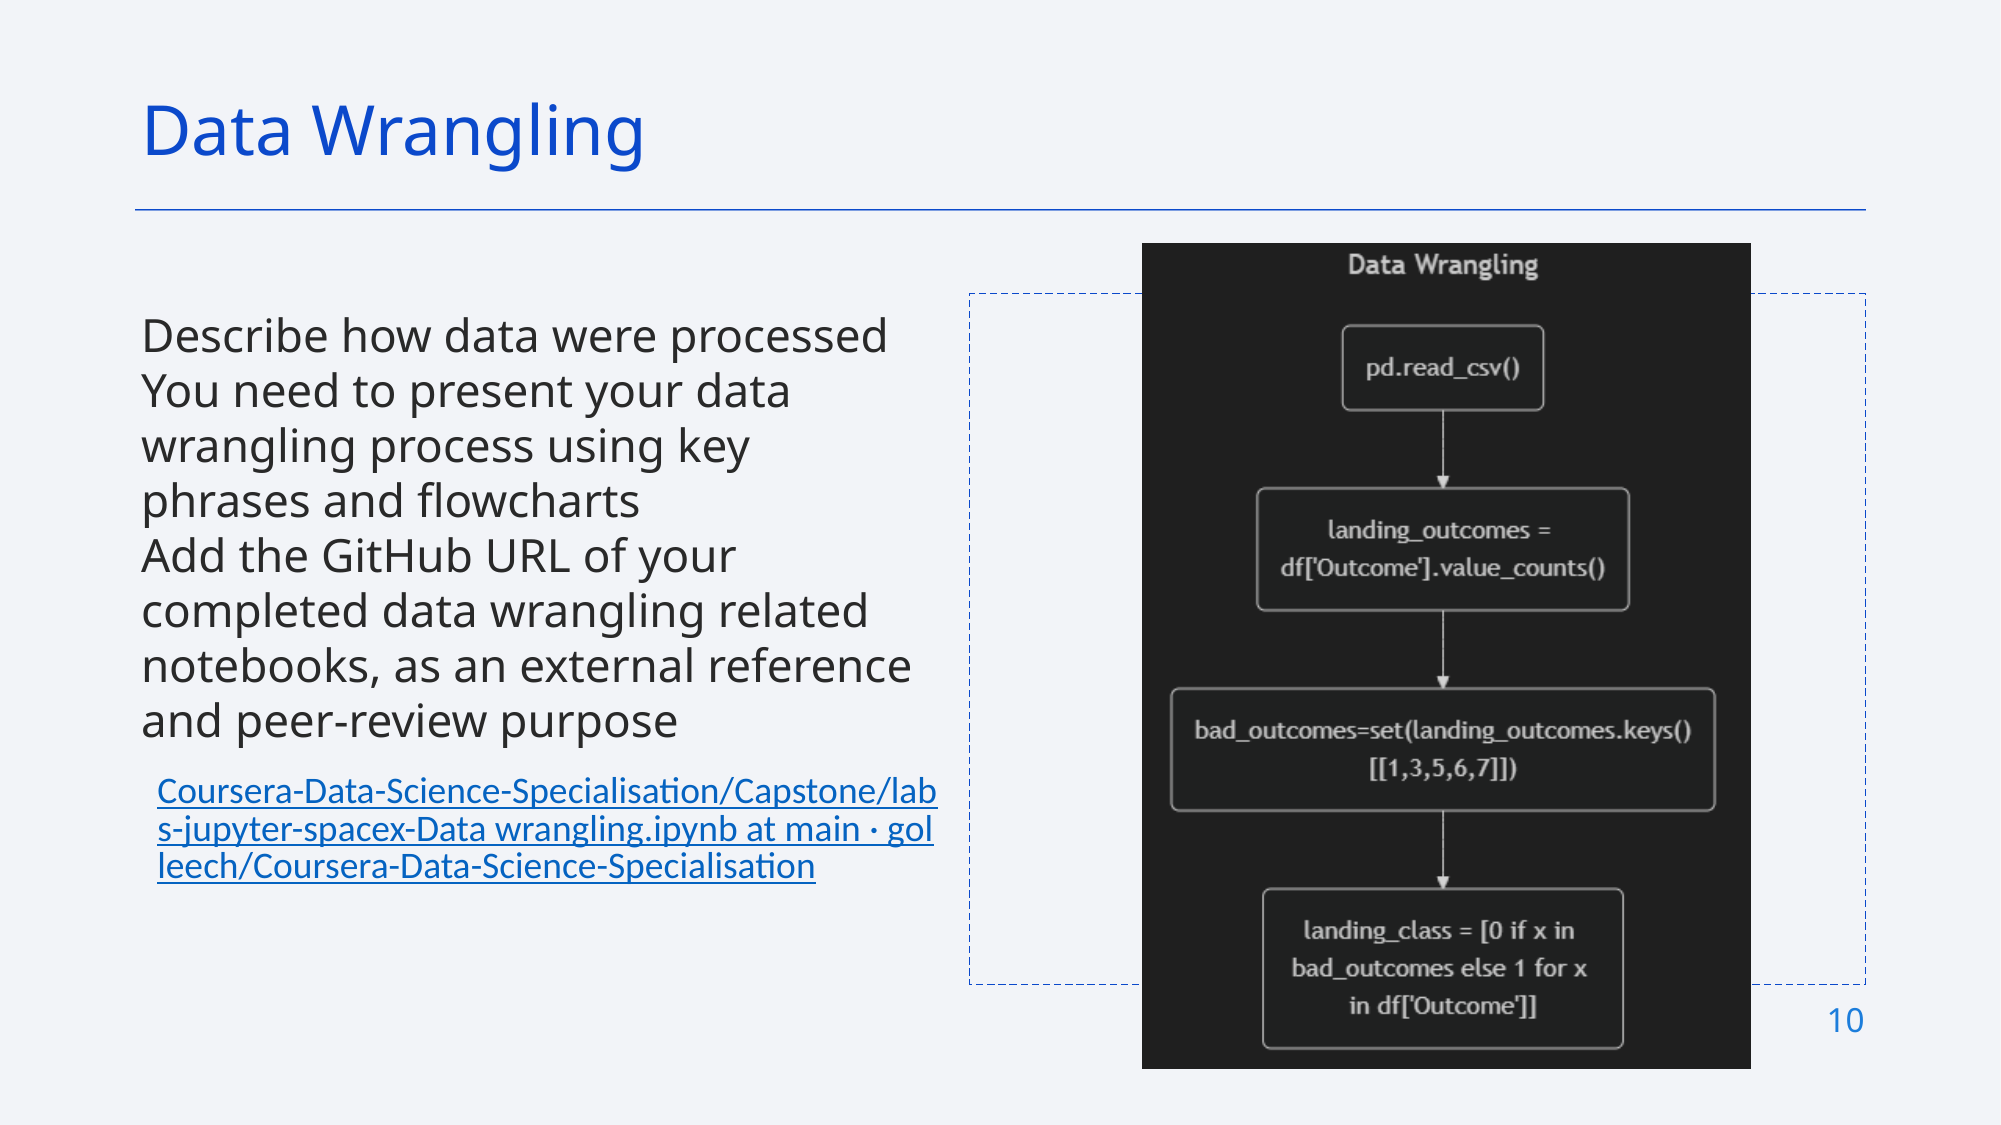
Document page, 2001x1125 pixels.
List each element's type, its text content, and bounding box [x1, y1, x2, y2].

text_box [1751, 293, 1866, 985]
slide_number 10 [1751, 988, 1880, 1055]
text_box Data Wrangling [126, 88, 1852, 179]
text_box [969, 293, 1142, 985]
text_box Coursera-Data-Science-Specialisation/Capstone/labs-jupyter-spacex-Data wrangling.ipynb at main · golleech/Coursera-Data-Science-Specialisation [142, 759, 956, 819]
picture [0, 0, 2001, 1125]
list Describe how data were processed You need to present your data wrangling process using key phrases and flowcharts Add the GitHub URL of your completed data wrangling related notebooks, as an external reference and peer-review purpose [126, 299, 940, 1014]
